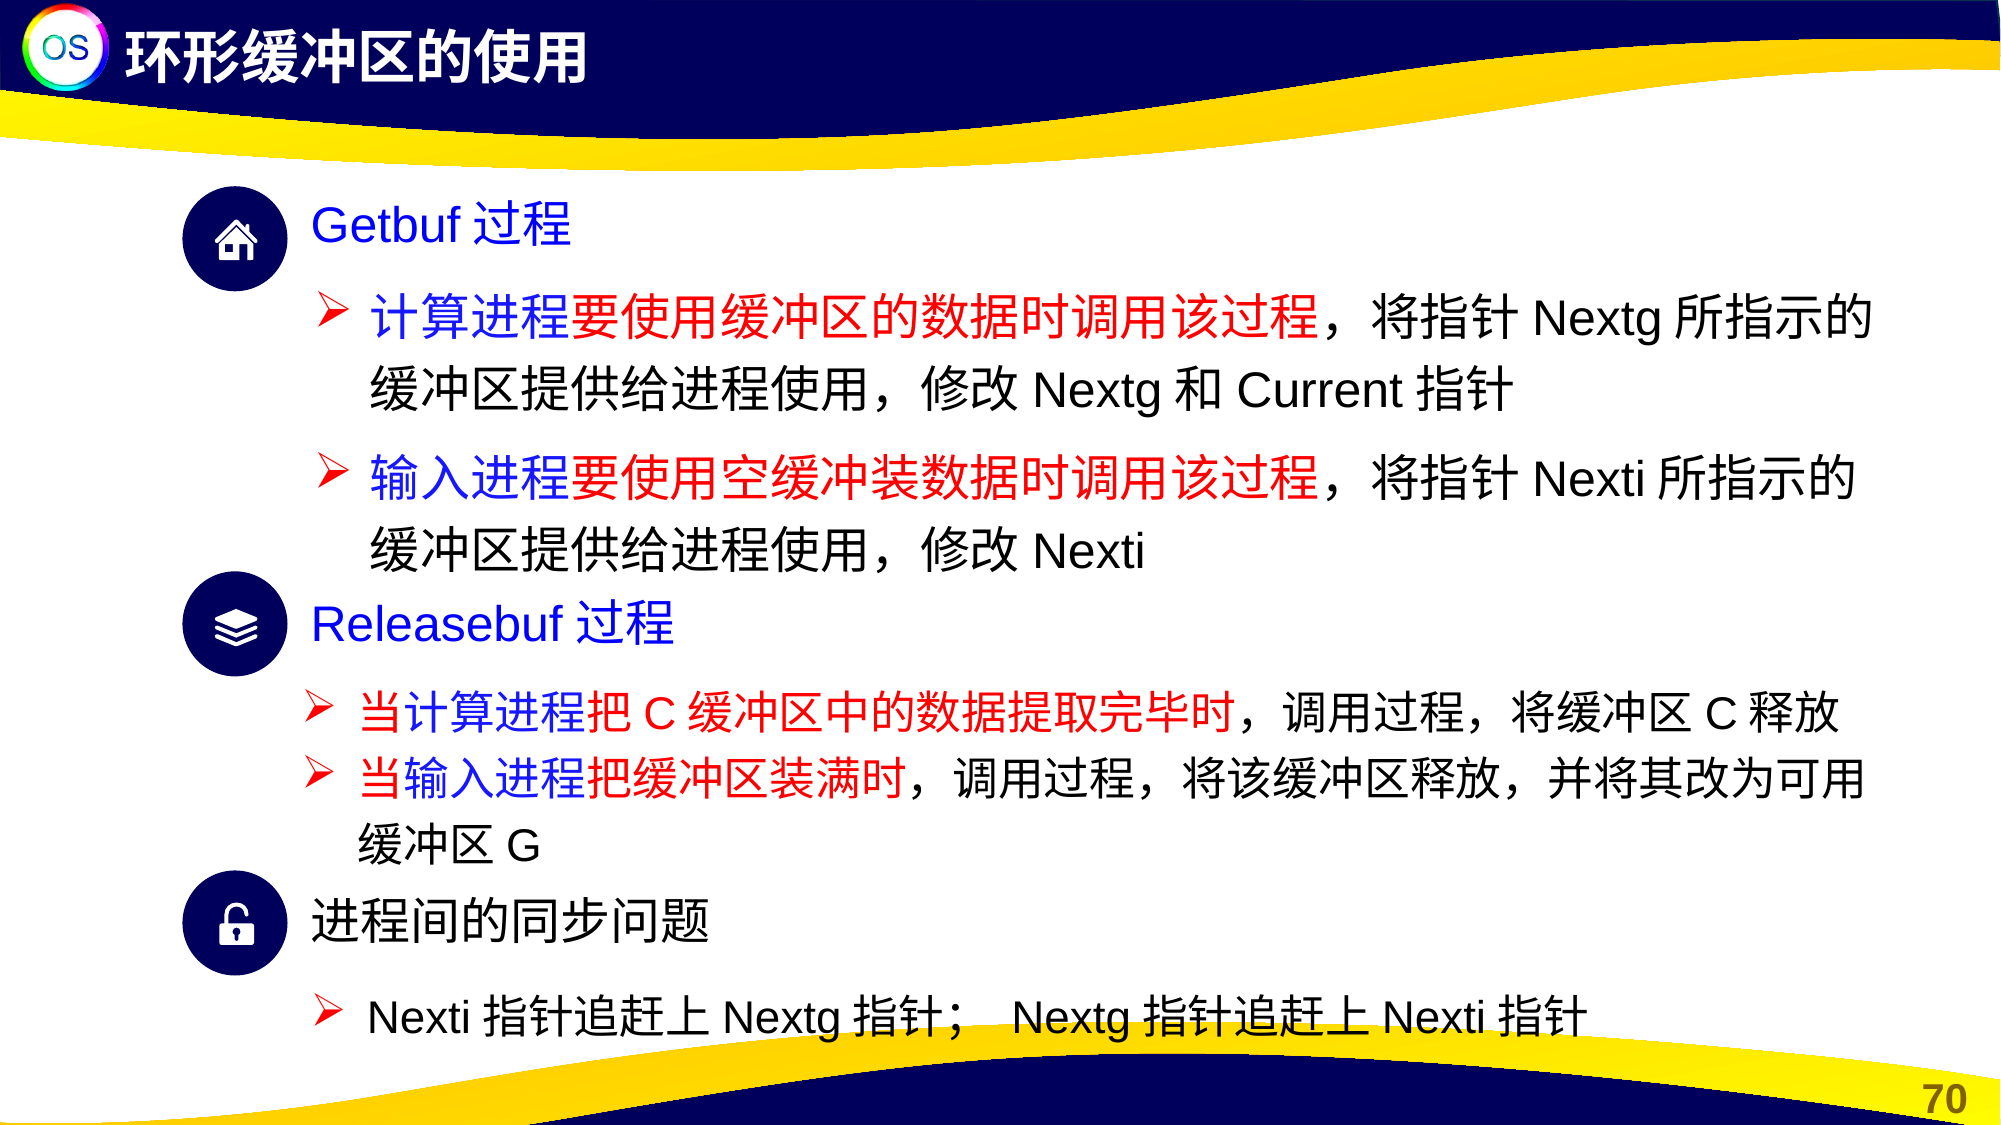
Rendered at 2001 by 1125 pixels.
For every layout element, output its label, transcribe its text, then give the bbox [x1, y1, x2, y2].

text_box [219, 902, 255, 945]
text_box 当计算进程把C缓冲区中的数据提取完毕时，调用过程，将缓冲区C释放 当输入进程把缓冲区装满时，调用过程，将该缓冲区释放，并将其改为可用缓冲区G [286, 665, 1892, 752]
text_box [182, 186, 288, 292]
text_box [214, 219, 258, 261]
text_box Nexti指针追赶上Nextg指针； Nextg指针追赶上Nexti指针 [295, 969, 1794, 1056]
text_box [214, 608, 258, 629]
text_box 计算进程要使用缓冲区的数据时调用该过程，将指针Nextg所指示的缓冲区提供给进程使用，修改Nextg和Current指针 输入进程要使用空缓冲装数据时调用该过程，将指针Nexti所指示的缓冲区提供给进程使用，修改Nexti [298, 266, 1892, 511]
text_box [182, 870, 288, 976]
picture [22, 3, 109, 91]
text_box [214, 634, 258, 647]
text_box [214, 625, 258, 638]
text_box [182, 571, 288, 677]
text_box 环形缓冲区的使用 [109, 12, 1263, 98]
text_box 进程间的同步问题 [295, 885, 902, 954]
text_box Getbuf过程 [295, 189, 902, 257]
text_box Releasebuf过程 [295, 588, 902, 654]
